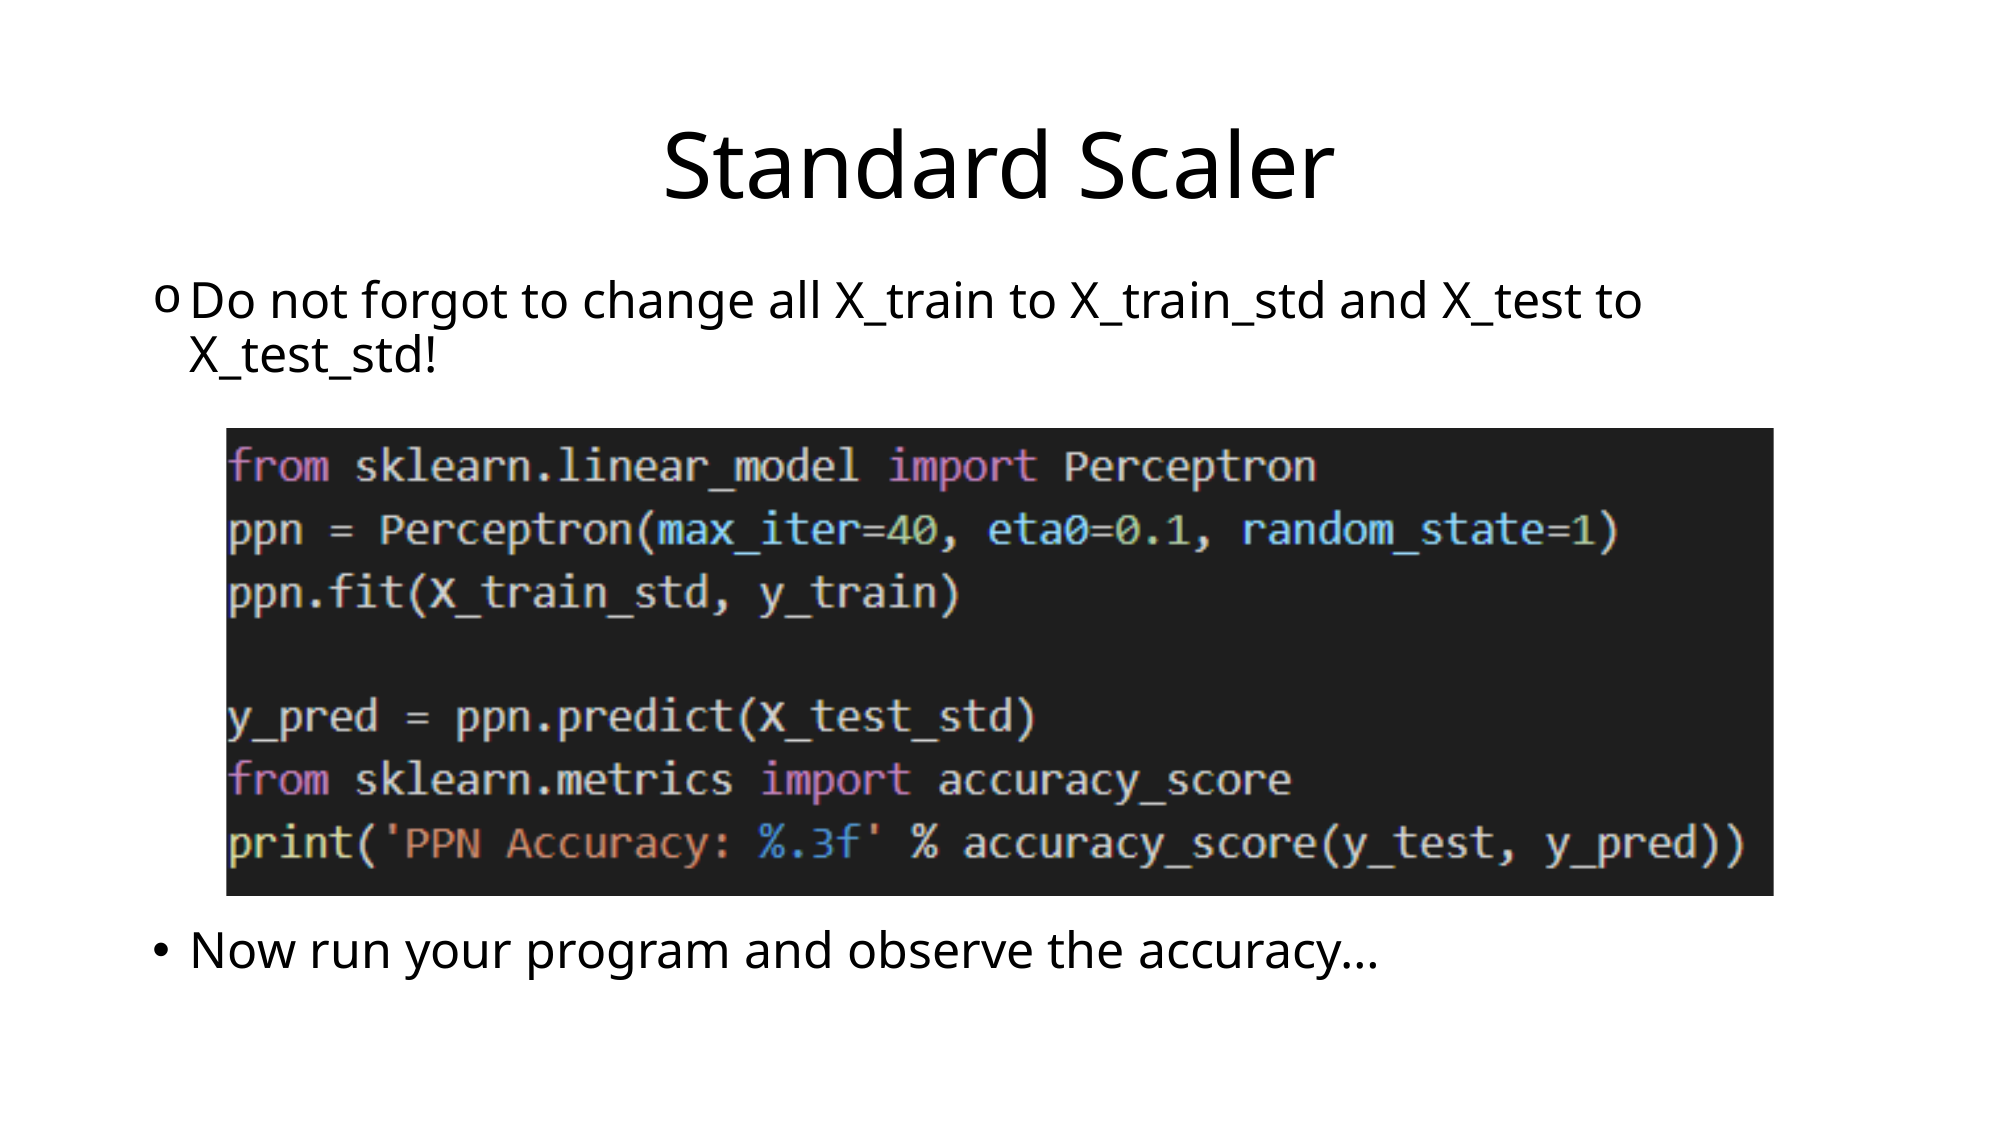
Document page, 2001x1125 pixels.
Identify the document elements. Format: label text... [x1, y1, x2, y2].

picture [226, 428, 1774, 897]
title Standard Scaler [137, 59, 1863, 267]
list Do not forgot to change all X_train to X_train_std and X_test to X_test_std! [137, 267, 1863, 416]
text_box Now run your program and observe the accuracy… [137, 917, 1863, 1066]
